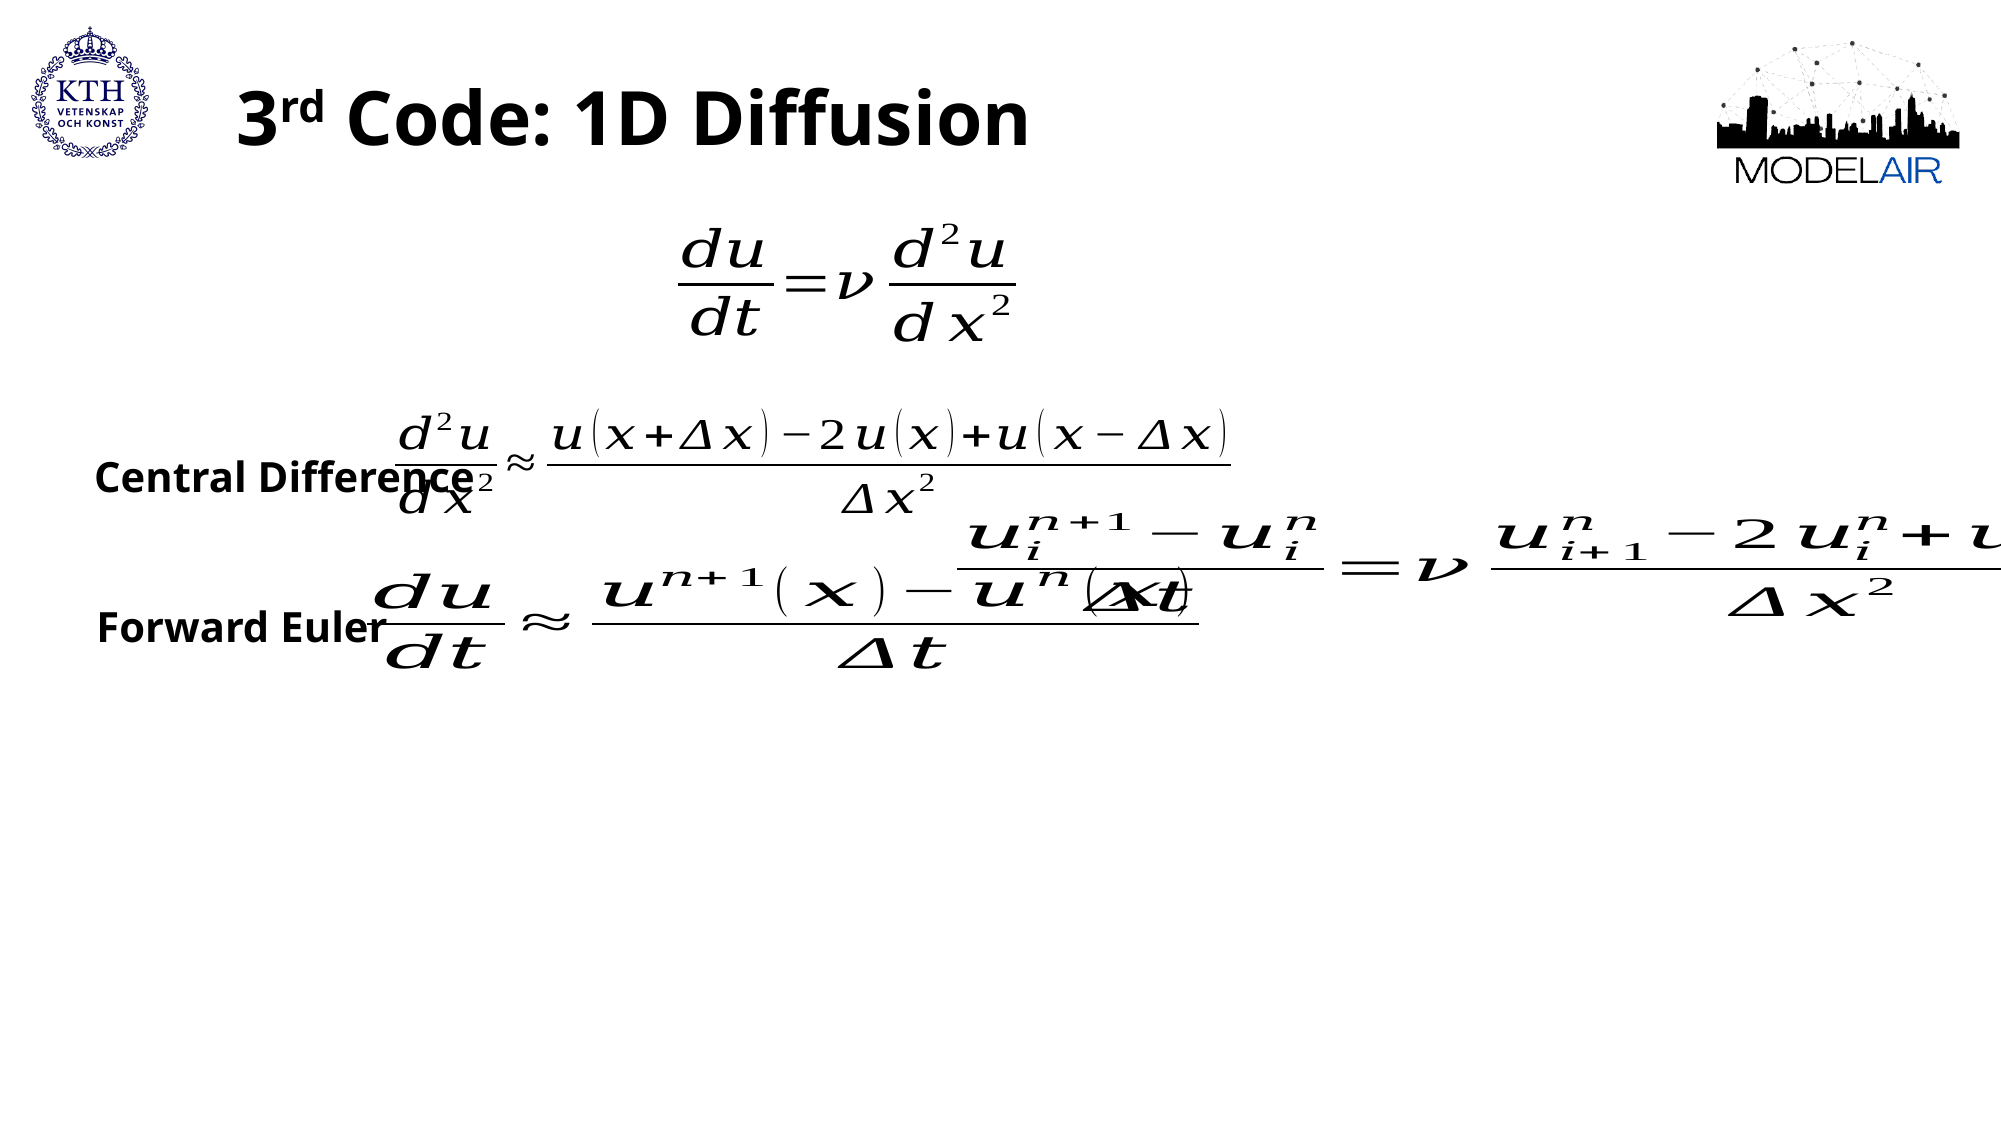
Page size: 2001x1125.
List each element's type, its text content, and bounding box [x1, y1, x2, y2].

picture [1703, 29, 1978, 198]
text_box Forward Euler [81, 593, 674, 659]
picture [31, 26, 149, 158]
text_box Central Difference [79, 443, 671, 509]
text_box 3rd Code: 1D Diffusion [221, 63, 1374, 168]
